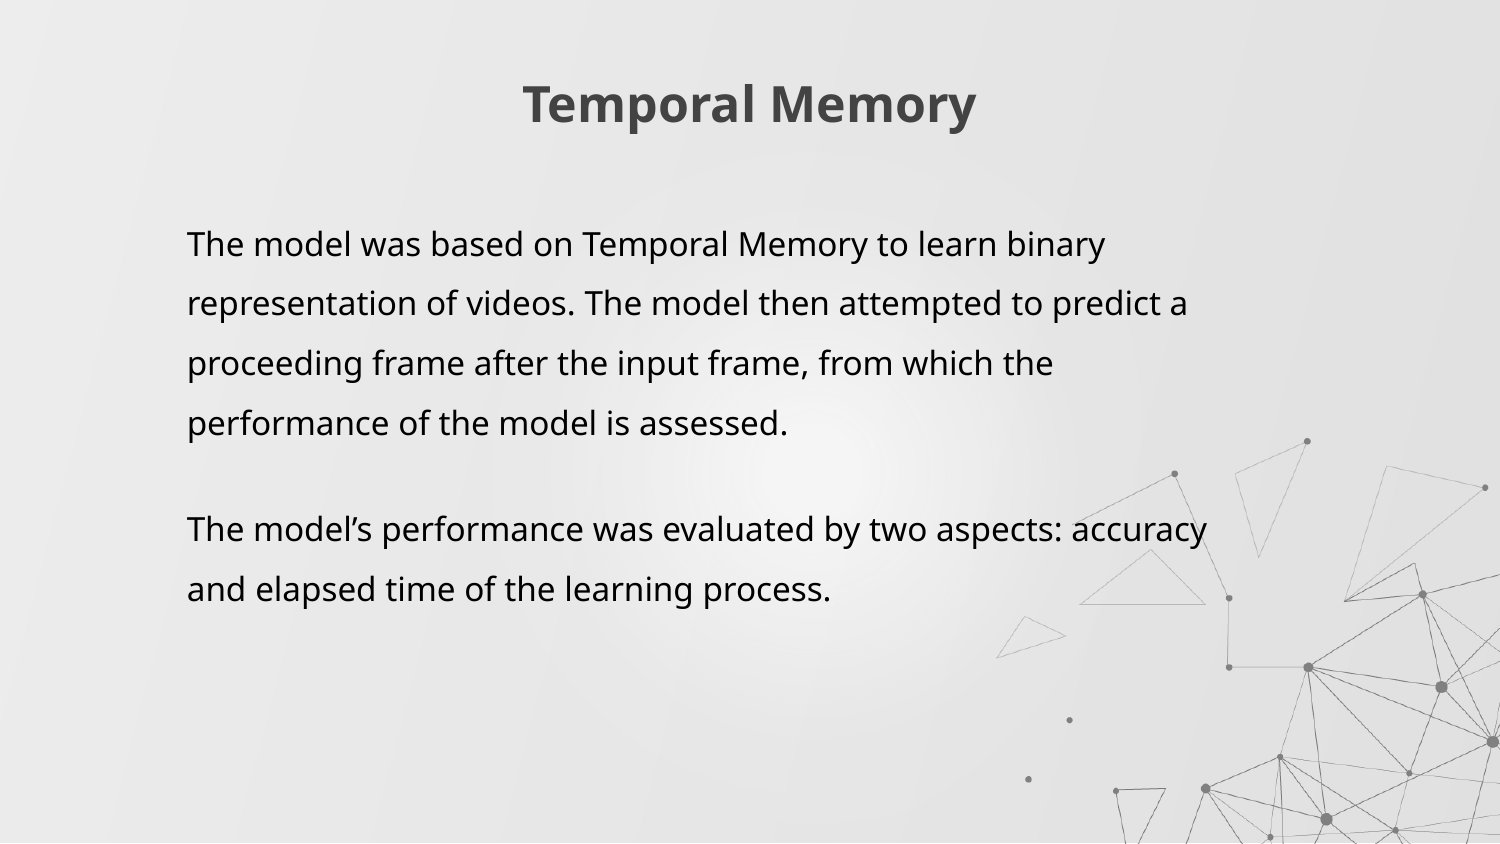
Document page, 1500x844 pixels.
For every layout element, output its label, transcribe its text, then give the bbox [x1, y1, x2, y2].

list The model was based on Temporal Memory to learn binary representation of videos. The model then attempted to predict a proceeding frame after the input frame, from which the performance of the model is assessed. The model’s performance was evaluated by two aspects: accuracy and elapsed time of the learning process. [142, 187, 1278, 764]
title Temporal Memory [322, 57, 1178, 214]
picture [0, 0, 1500, 844]
